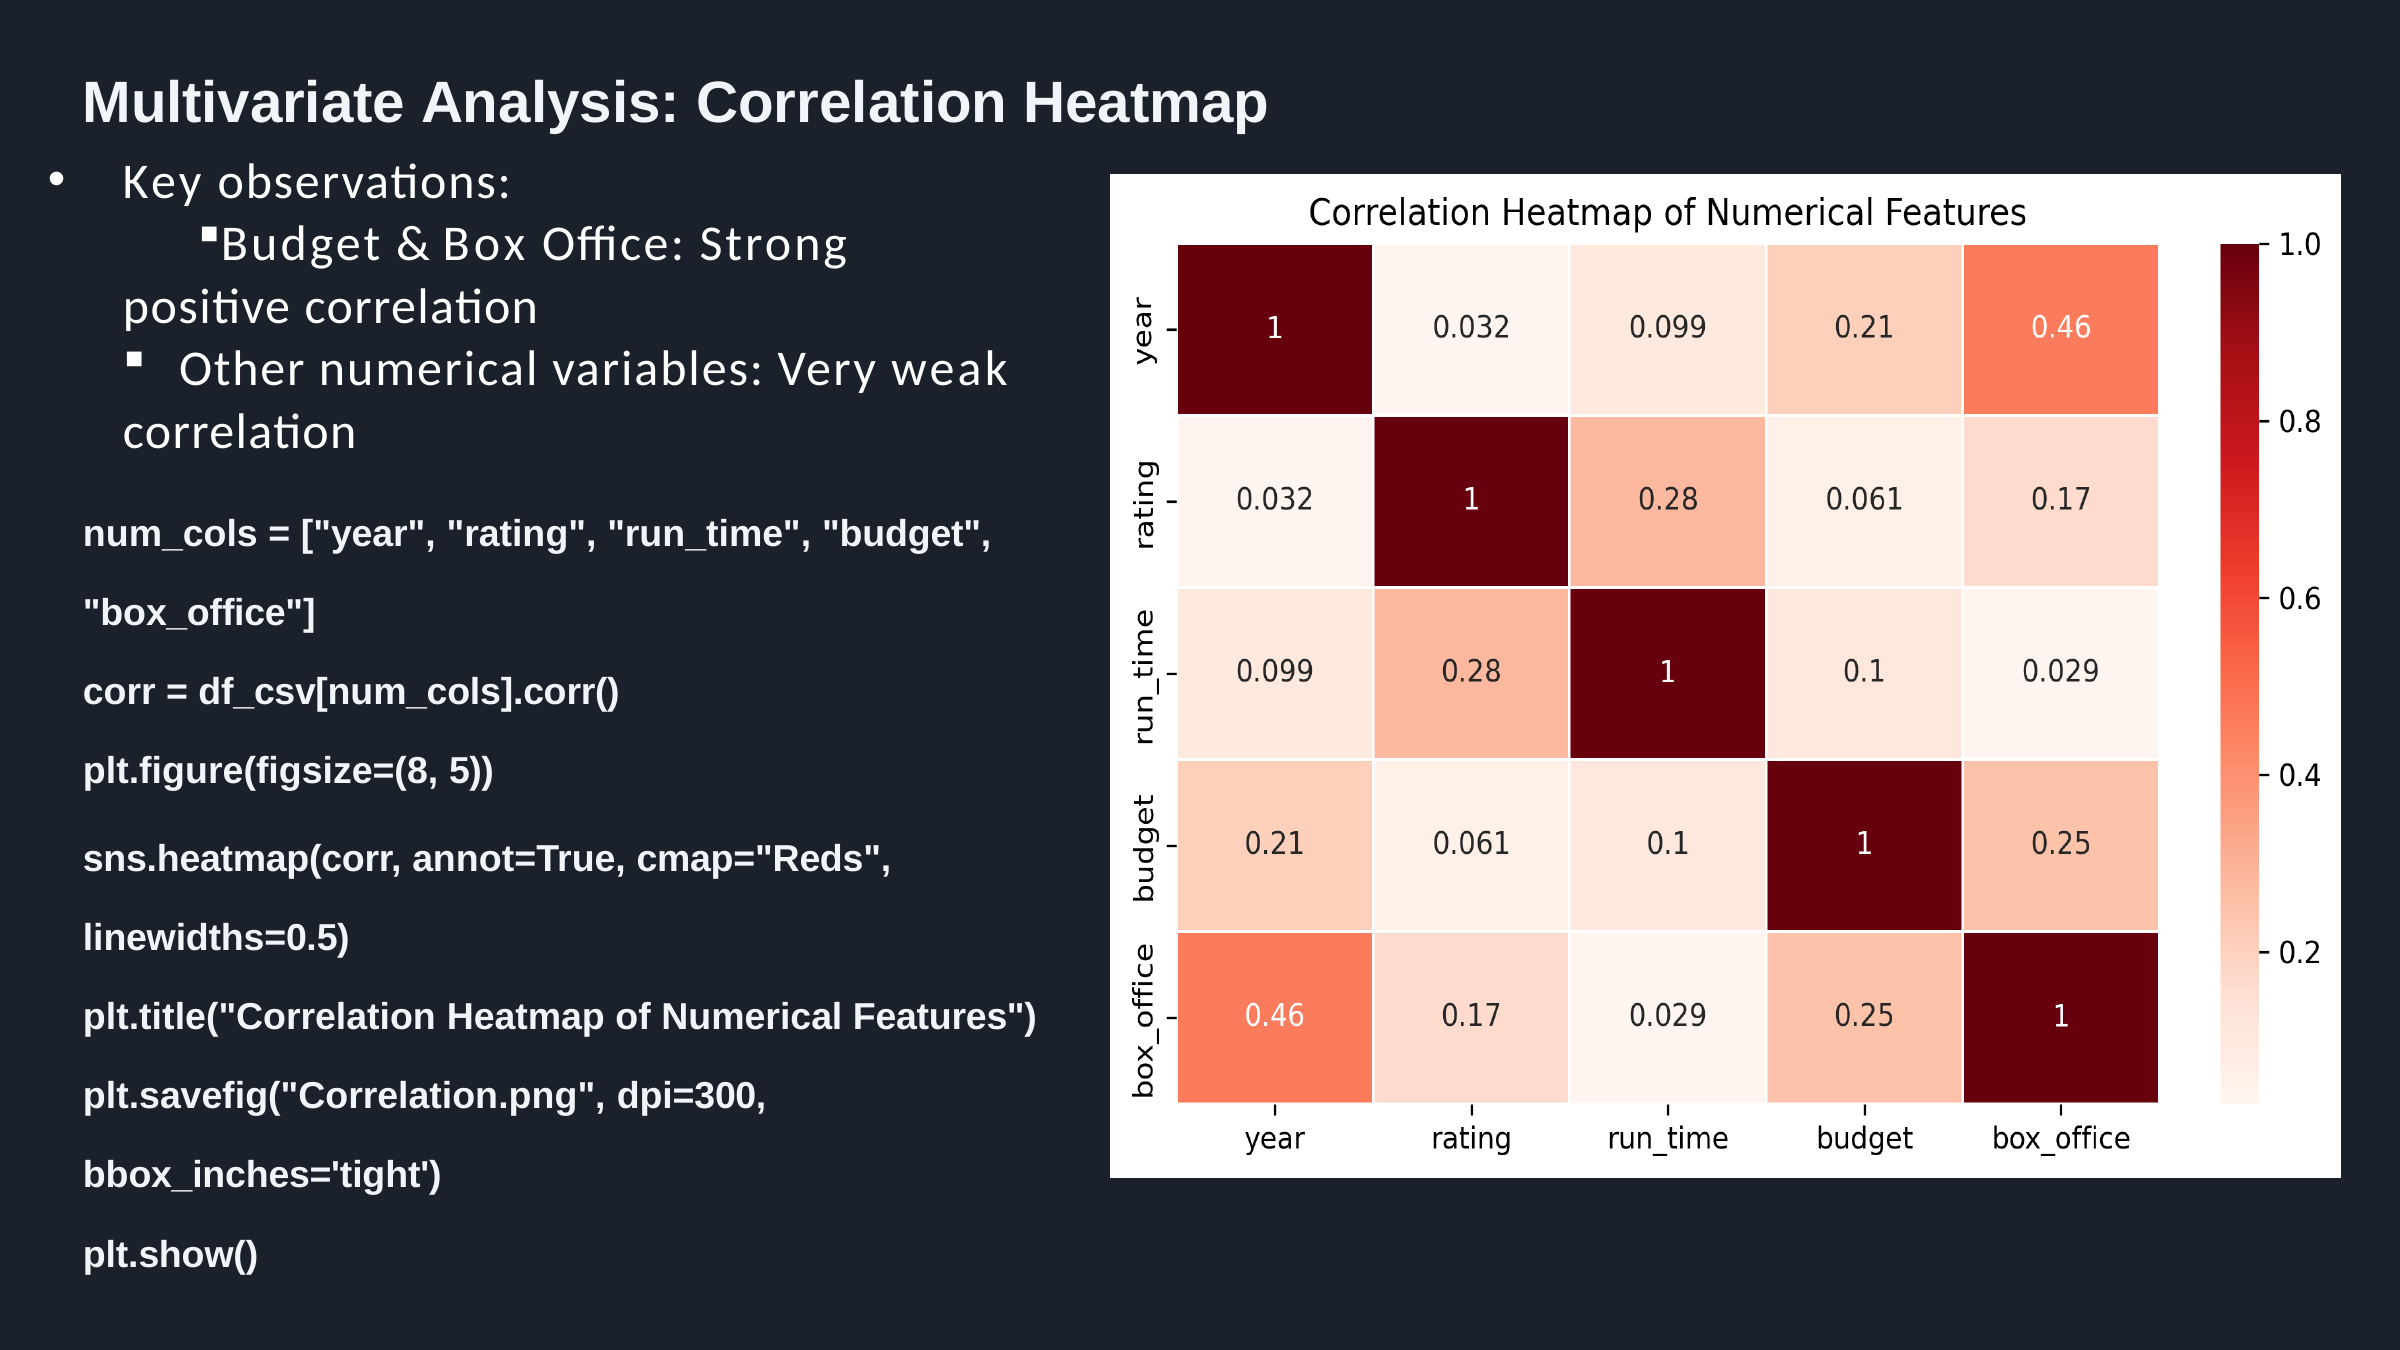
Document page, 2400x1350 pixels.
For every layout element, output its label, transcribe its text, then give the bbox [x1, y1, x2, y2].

picture [1109, 174, 2342, 1179]
text_box Key observations: Budget & Box Office: Strong positive correlation Other numerical variables: Very weak correlation num_cols = ["year", "rating", "run_time", "budget", "box_office"] corr = df_csv[num_cols].corr() plt.figure(figsize=(8, 5)) sns.heatmap(corr, annot=True, cmap="Reds", linewidths=0.5) plt.title("Correlation Heatmap of Numerical Features") plt.savefig("Correlation.png", dpi=300, bbox_inches='tight') plt.show() [45, 146, 1042, 1275]
title Multivariate Analysis: Correlation Heatmap [80, 62, 1273, 290]
